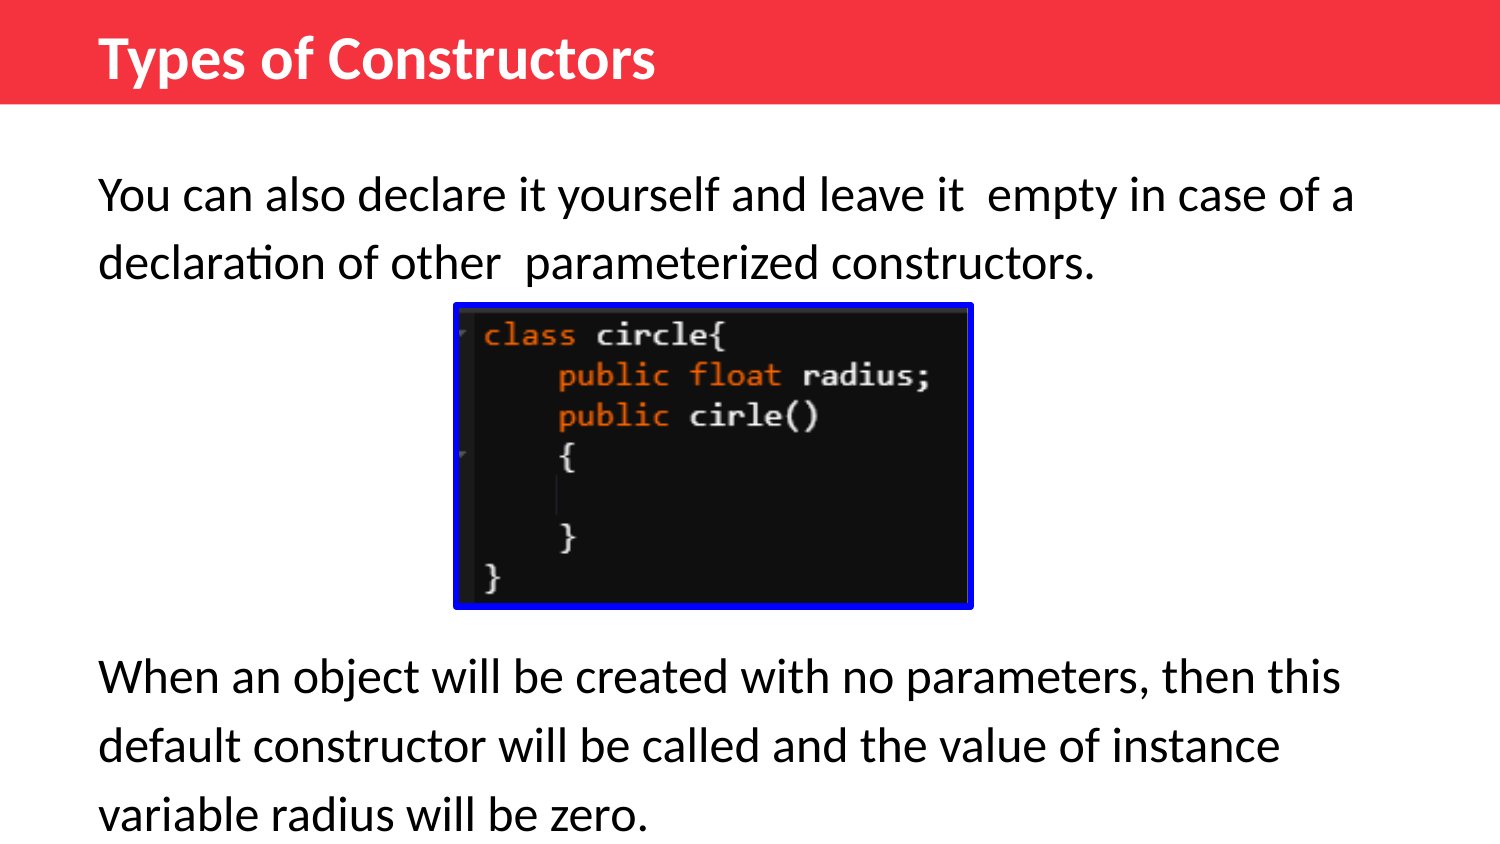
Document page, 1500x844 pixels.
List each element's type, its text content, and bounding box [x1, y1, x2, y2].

text_box [0, 0, 1500, 105]
text_box Types of Constructors [83, 2, 1060, 138]
text_box You can also declare it yourself and leave it empty in case of a declaration of other parameterized constructors. When an object will be created with no parameters, then this default constructor will be called and the value of instance variable radius will be zero. [83, 137, 1406, 775]
picture [458, 308, 968, 604]
